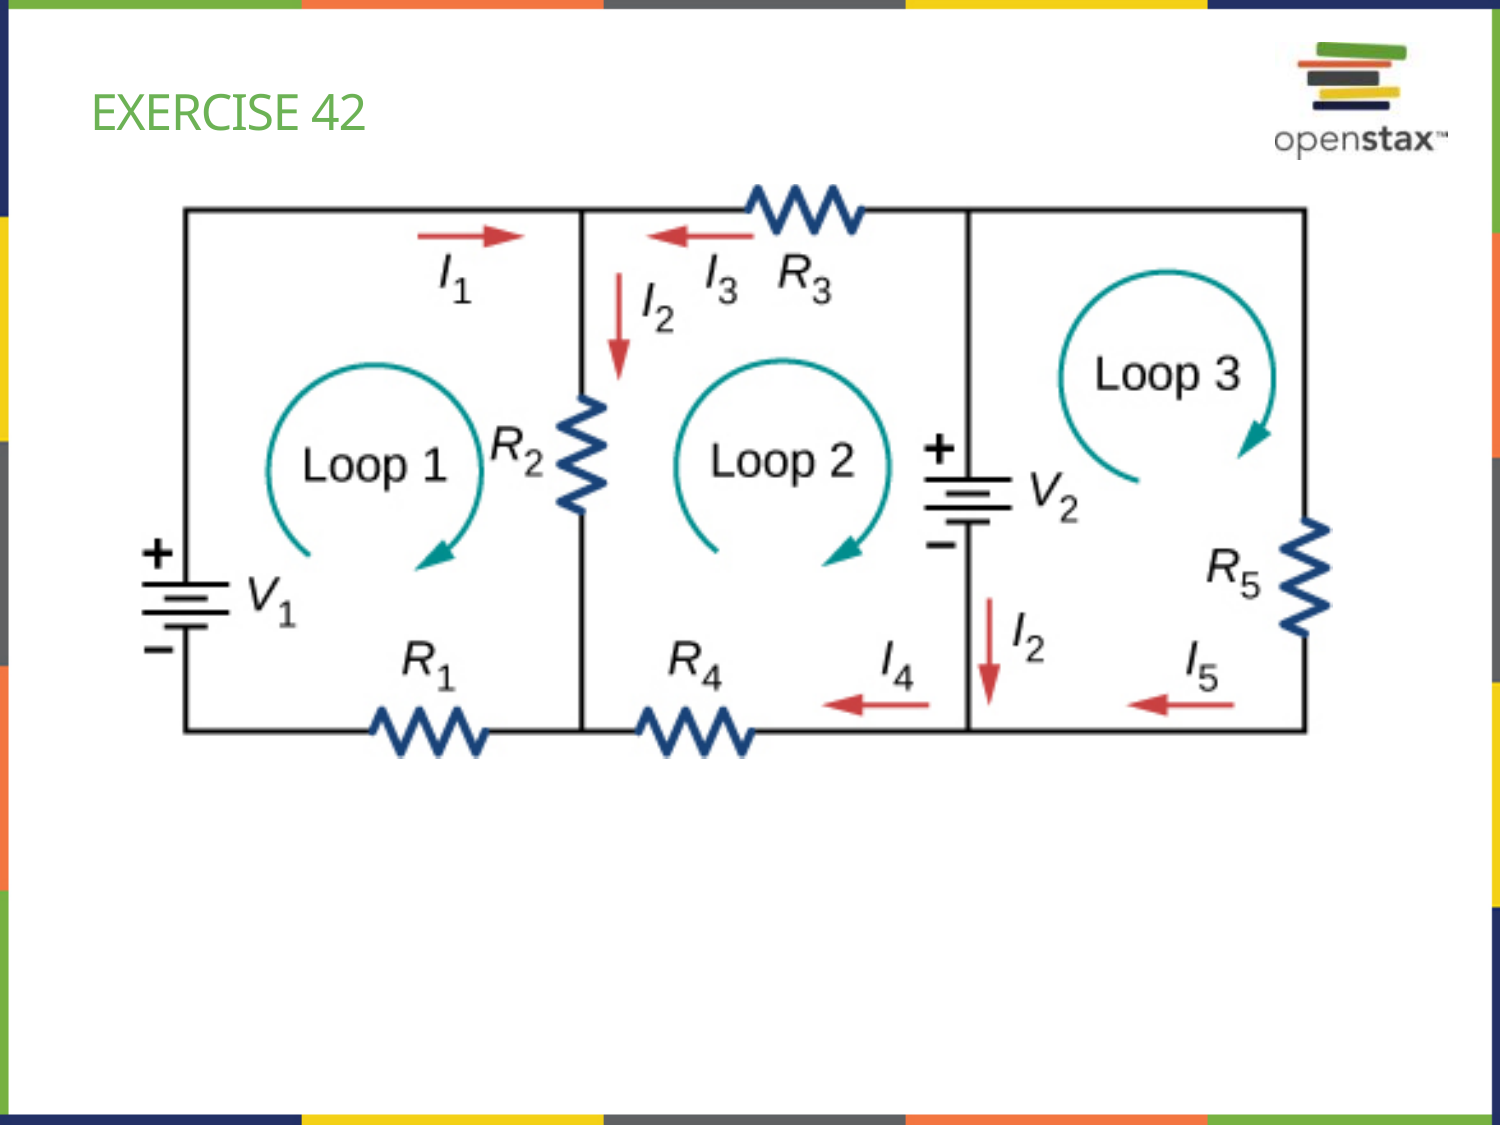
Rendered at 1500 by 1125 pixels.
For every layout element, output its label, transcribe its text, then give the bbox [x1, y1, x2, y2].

picture [0, 0, 1500, 1125]
title EXERCISE 42 [75, 39, 1275, 148]
